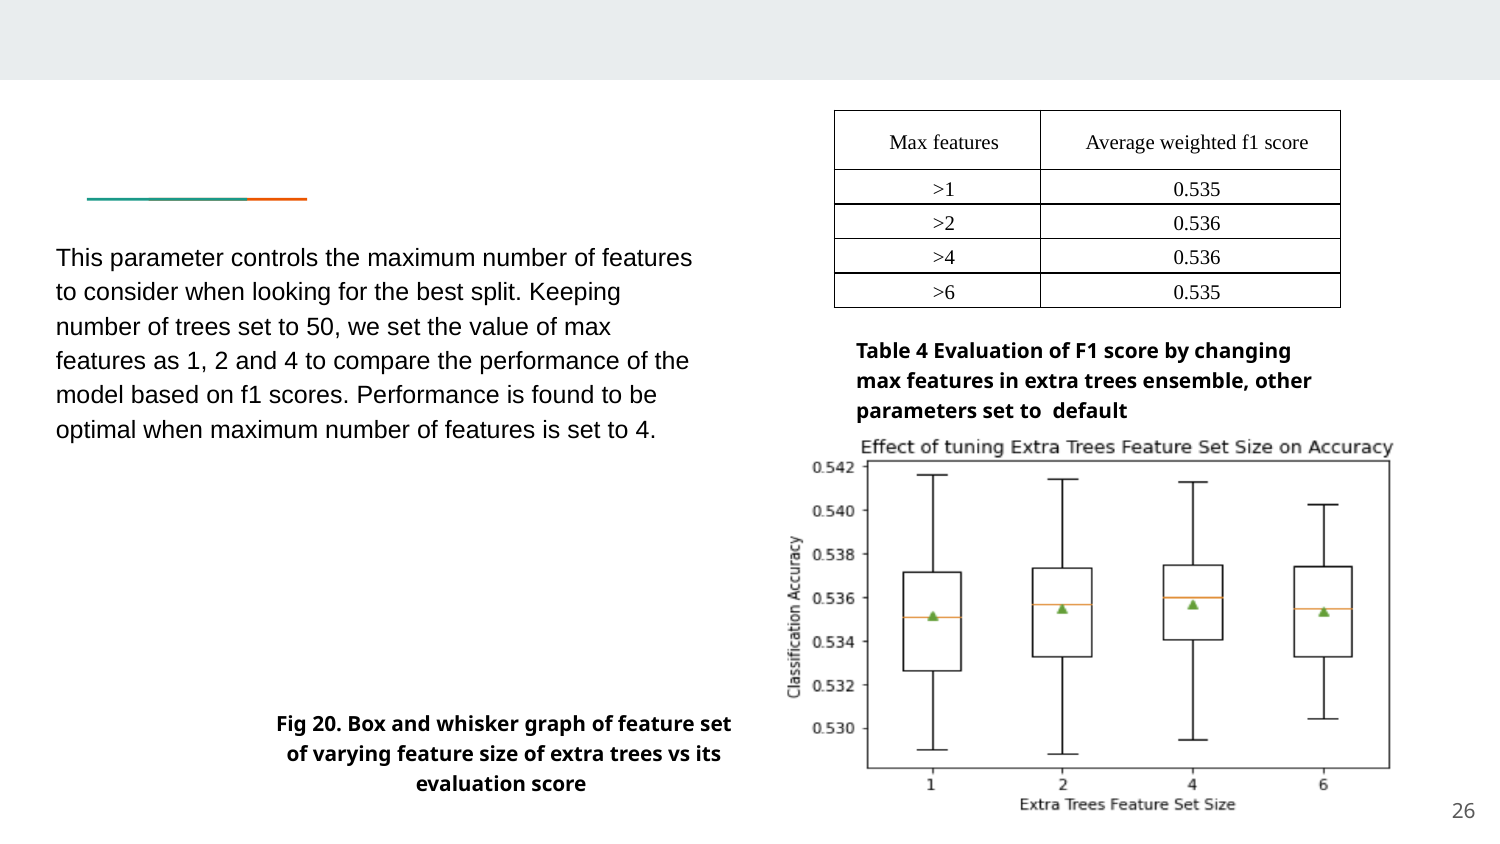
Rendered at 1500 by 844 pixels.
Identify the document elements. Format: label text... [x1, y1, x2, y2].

table_cell 0.536 [1041, 239, 1340, 272]
table_cell 0.535 [1041, 170, 1340, 203]
table_cell 0.536 [1041, 205, 1340, 238]
list This parameter controls the maximum number of features to consider when looking for the best split. Keeping number of trees set to 50, we set the value of max features as 1, 2 and 4 to compare the performance of the model based on f1 scores. Performance is found to be optimal when maximum number of features is set to 4. [22, 221, 714, 797]
table_header Average weighted f1 score [1041, 111, 1340, 169]
table_cell 0.535 [1041, 274, 1340, 307]
text_box Table 4 Evaluation of F1 score by changing max features in extra trees ensemble, other parameters set to default [841, 317, 1334, 420]
table_header Max features [835, 111, 1040, 169]
table_cell >1 [835, 170, 1040, 203]
table_cell >6 [835, 274, 1040, 307]
table_cell >4 [835, 239, 1040, 272]
text_box Fig 20. Box and whisker graph of feature set of varying feature size of extra trees vs its evaluation score [257, 690, 750, 811]
slide_number ‹#› [1400, 779, 1491, 844]
table_cell >2 [835, 205, 1040, 238]
picture [769, 421, 1406, 823]
